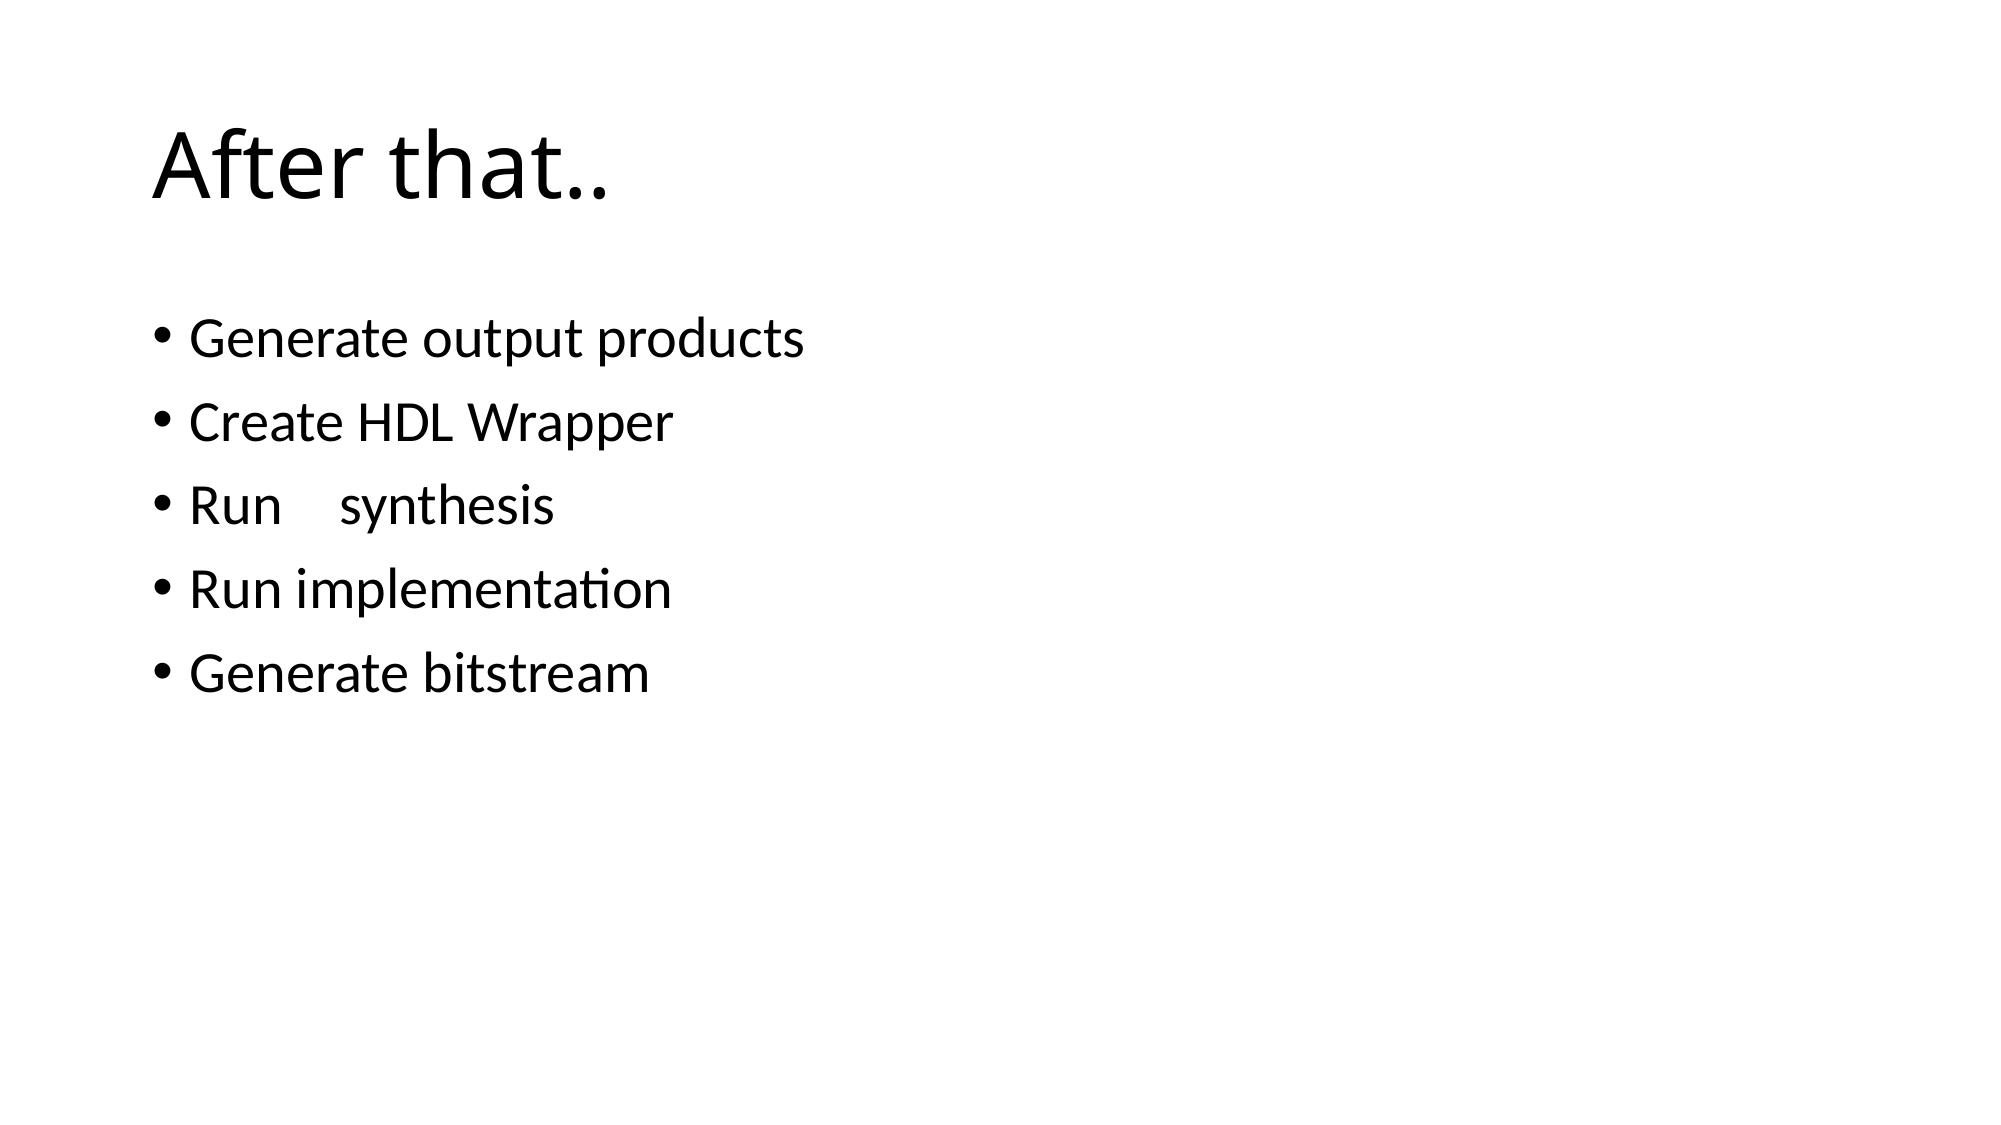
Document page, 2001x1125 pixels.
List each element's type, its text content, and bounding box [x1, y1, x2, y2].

list Generate output products Create HDL Wrapper Run synthesis Run implementation Generate bitstream [137, 299, 1863, 1014]
title After that.. [137, 59, 1863, 278]
